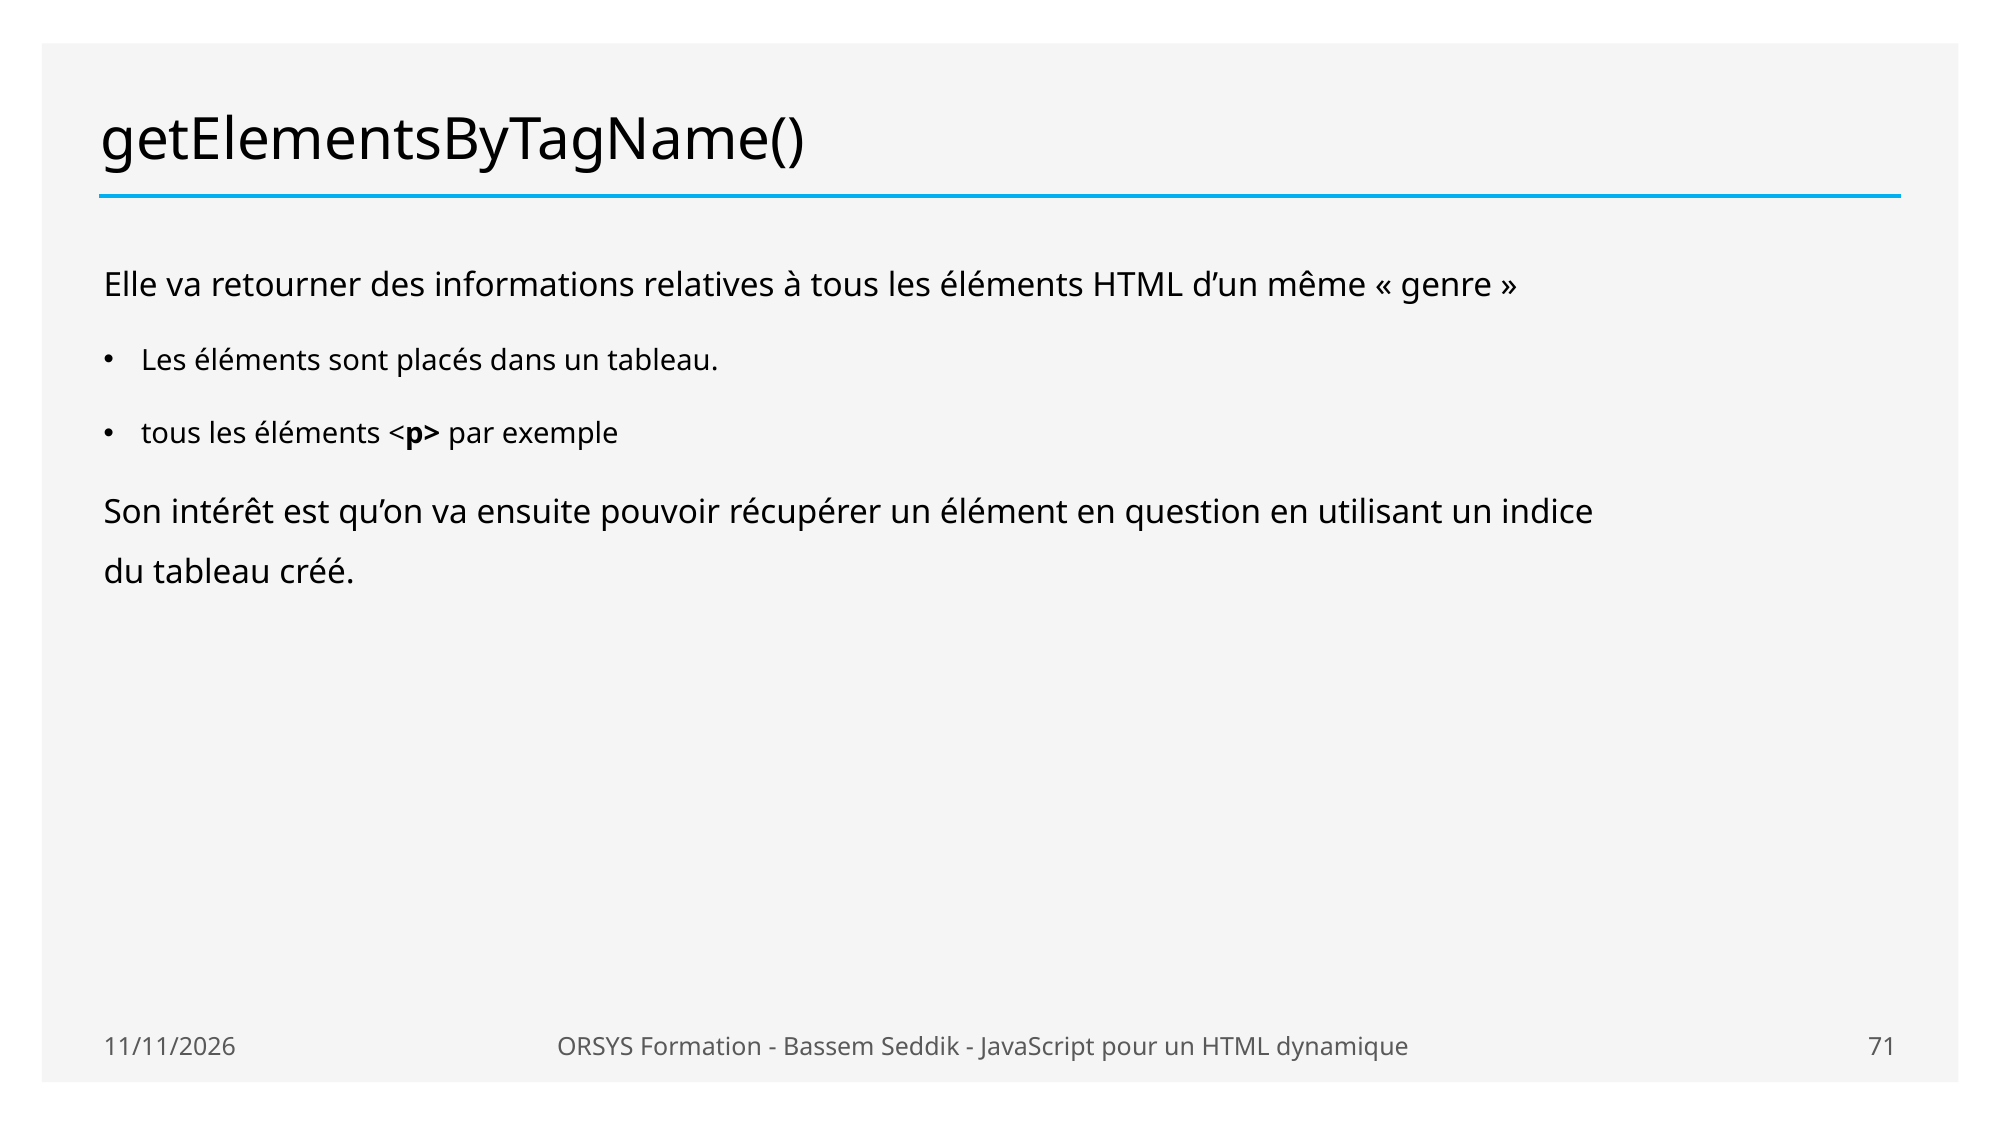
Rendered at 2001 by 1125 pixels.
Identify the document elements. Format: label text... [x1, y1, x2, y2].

slide_number 71 [1626, 1017, 1912, 1078]
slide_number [88, 1017, 340, 1078]
title getElementsByTagName() [85, 73, 1888, 179]
footer ORSYS Formation - Bassem Seddik - JavaScript pour un HTML dynamique [340, 1017, 1626, 1078]
list Elle va retourner des informations relatives à tous les éléments HTML d’un même « genre » Les éléments sont placés dans un tableau. tous les éléments <p> par exemple Son intérêt est qu’on va ensuite pouvoir récupérer un élément en question en utilisant un indice du tableau créé. [88, 235, 1627, 982]
